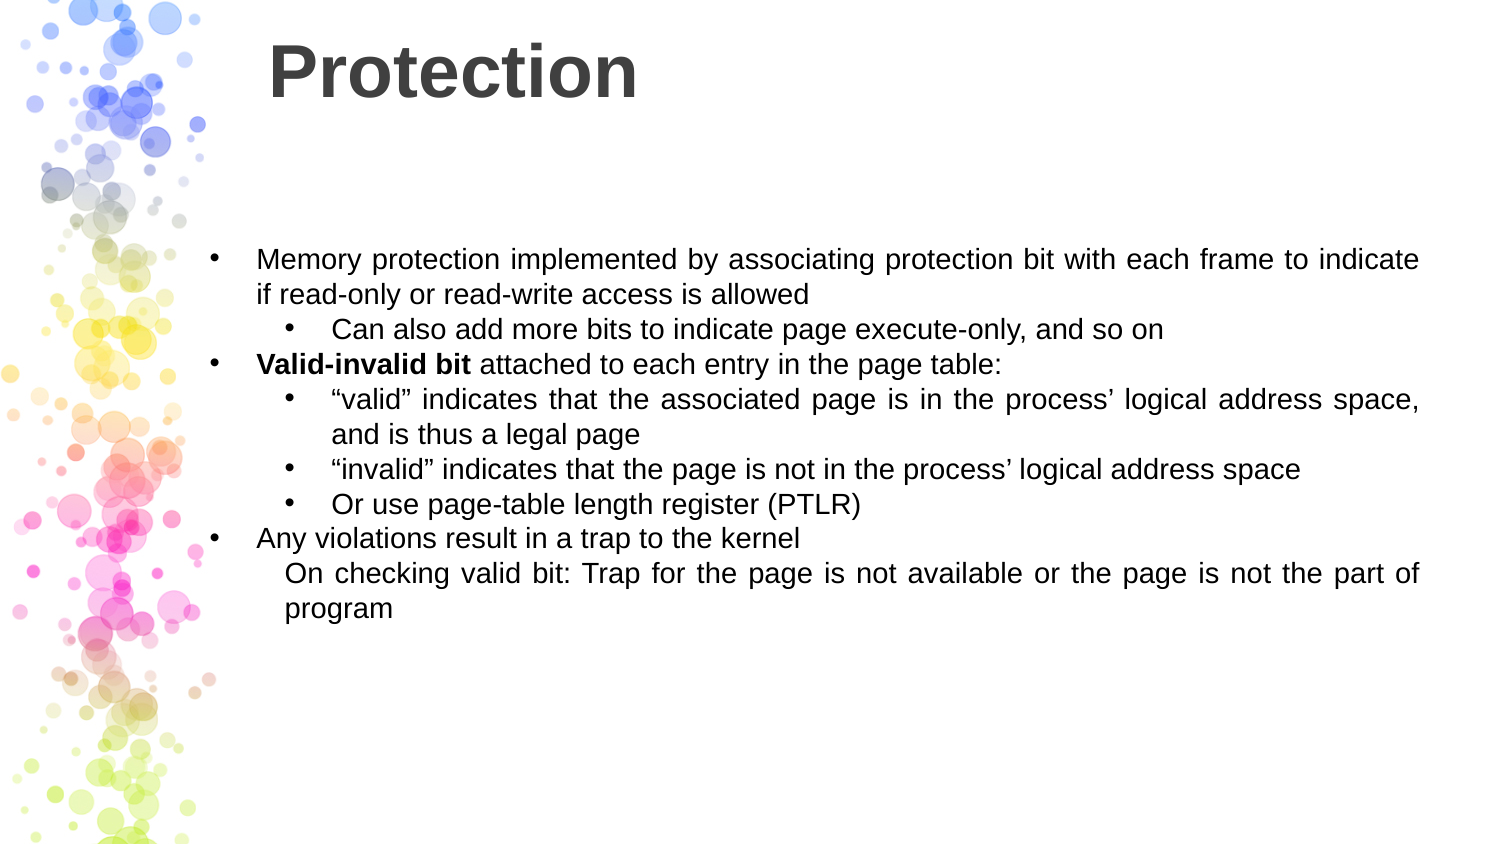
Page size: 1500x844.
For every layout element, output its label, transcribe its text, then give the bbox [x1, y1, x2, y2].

text_box Memory protection implemented by associating protection bit with each frame to indicate if read-only or read-write access is allowed Can also add more bits to indicate page execute-only, and so on Valid-invalid bit attached to each entry in the page table: “valid” indicates that the associated page is in the process’ logical address space, and is thus a legal page “invalid” indicates that the page is not in the process’ logical address space Or use page-table length register (PTLR) Any violations result in a trap to the kernel On checking valid bit: Trap for the page is not available or the page is not the part of program [194, 232, 1437, 633]
title Protection [253, 4, 1500, 132]
picture [0, 0, 1500, 844]
